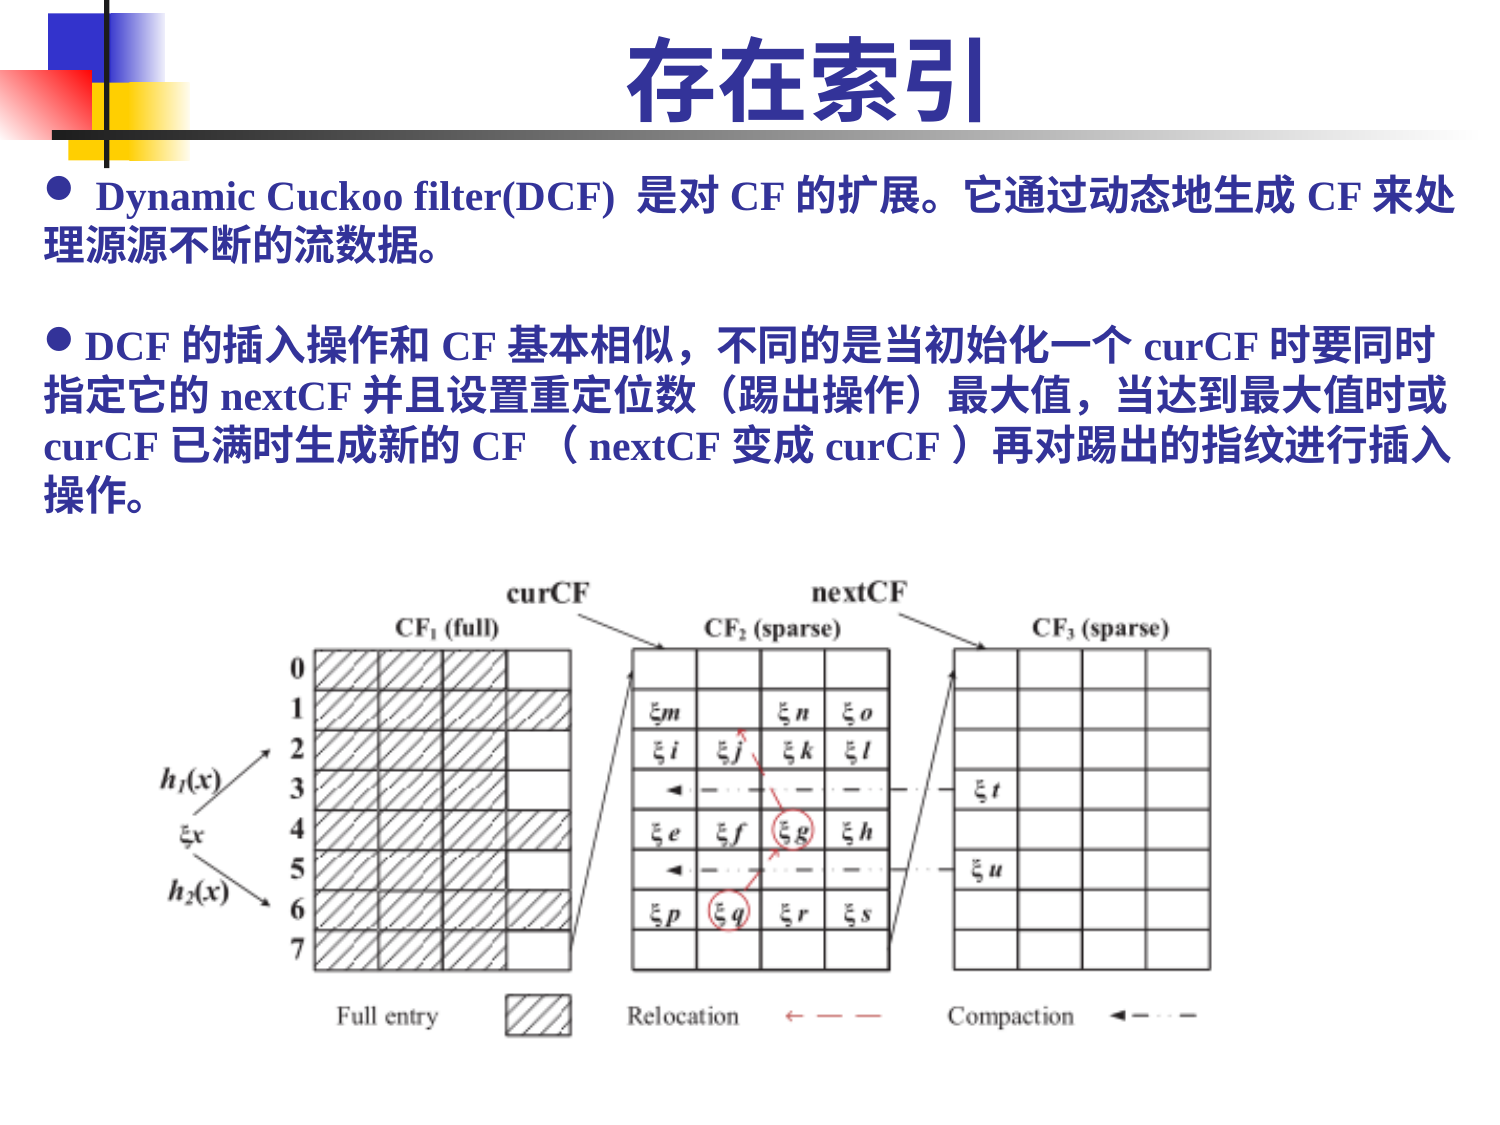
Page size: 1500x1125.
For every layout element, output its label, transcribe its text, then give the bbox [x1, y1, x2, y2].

title 存在索引 [147, 6, 1471, 142]
picture [147, 562, 1235, 1049]
text_box Dynamic Cuckoo filter(DCF) 是对CF的扩展。它通过动态地生成CF来处理源源不断的流数据。 DCF的插入操作和CF基本相似，不同的是当初始化一个curCF时要同时指定它的nextCF并且设置重定位数（踢出操作）最大值，当达到最大值时或curCF已满时生成新的CF（nextCF变成curCF）再对踢出的指纹进行插入操作。 [28, 161, 1476, 527]
